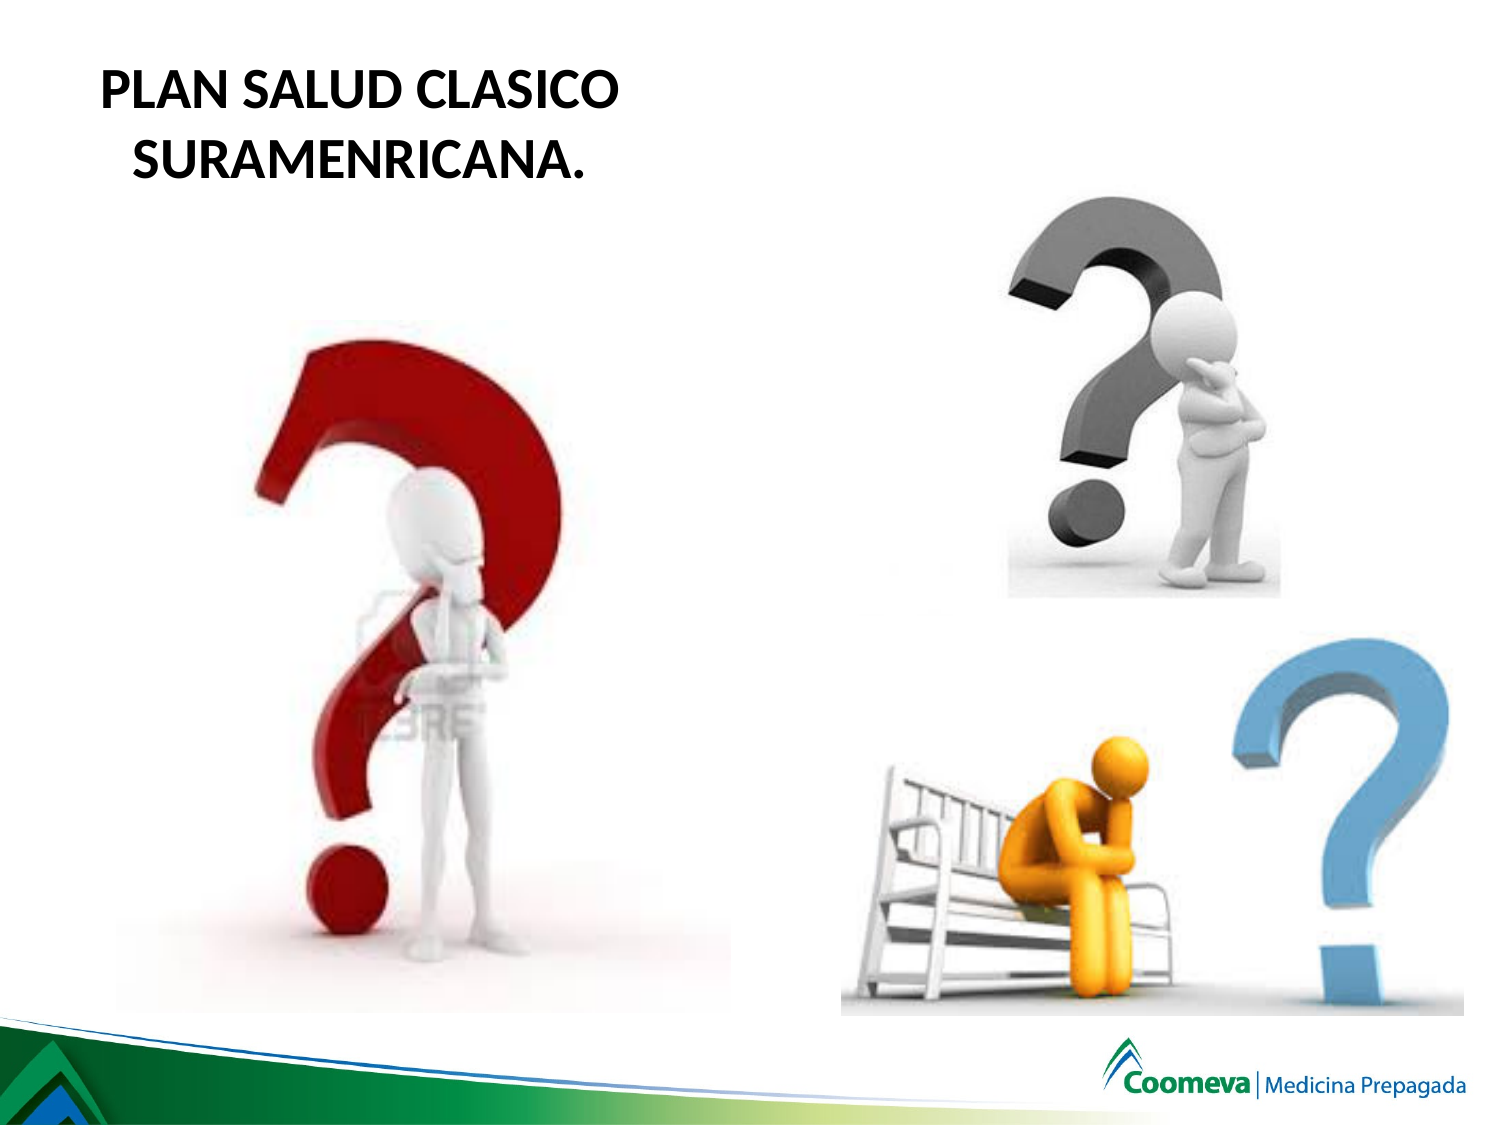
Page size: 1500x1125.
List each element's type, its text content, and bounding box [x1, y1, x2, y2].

picture [0, 184, 1500, 1125]
text_box PLAN SALUD CLASICO SURAMENRICANA. [29, 42, 691, 256]
